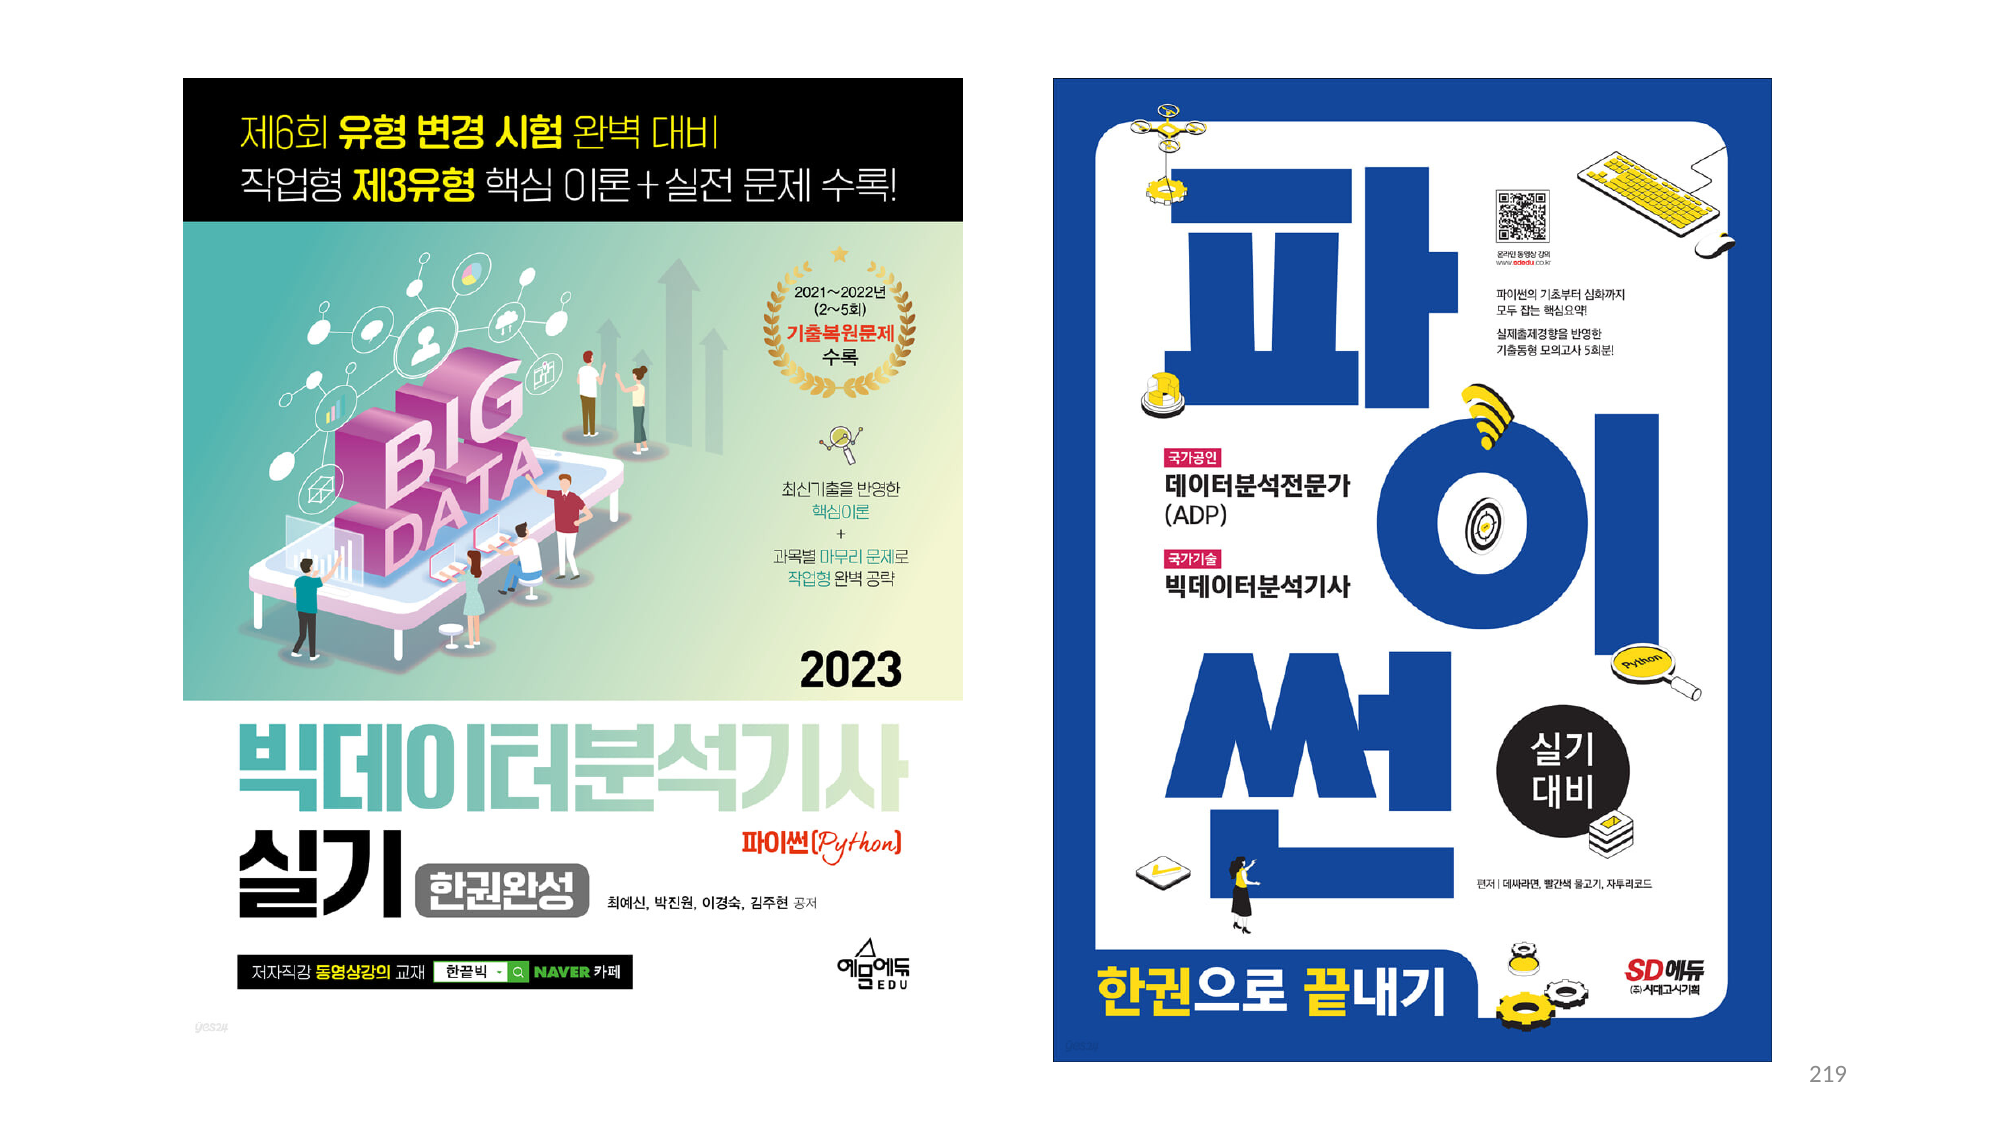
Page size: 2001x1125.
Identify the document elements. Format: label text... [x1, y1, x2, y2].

picture [183, 78, 963, 1043]
slide_number 219 [1412, 1042, 1863, 1103]
picture [1052, 78, 1772, 1063]
